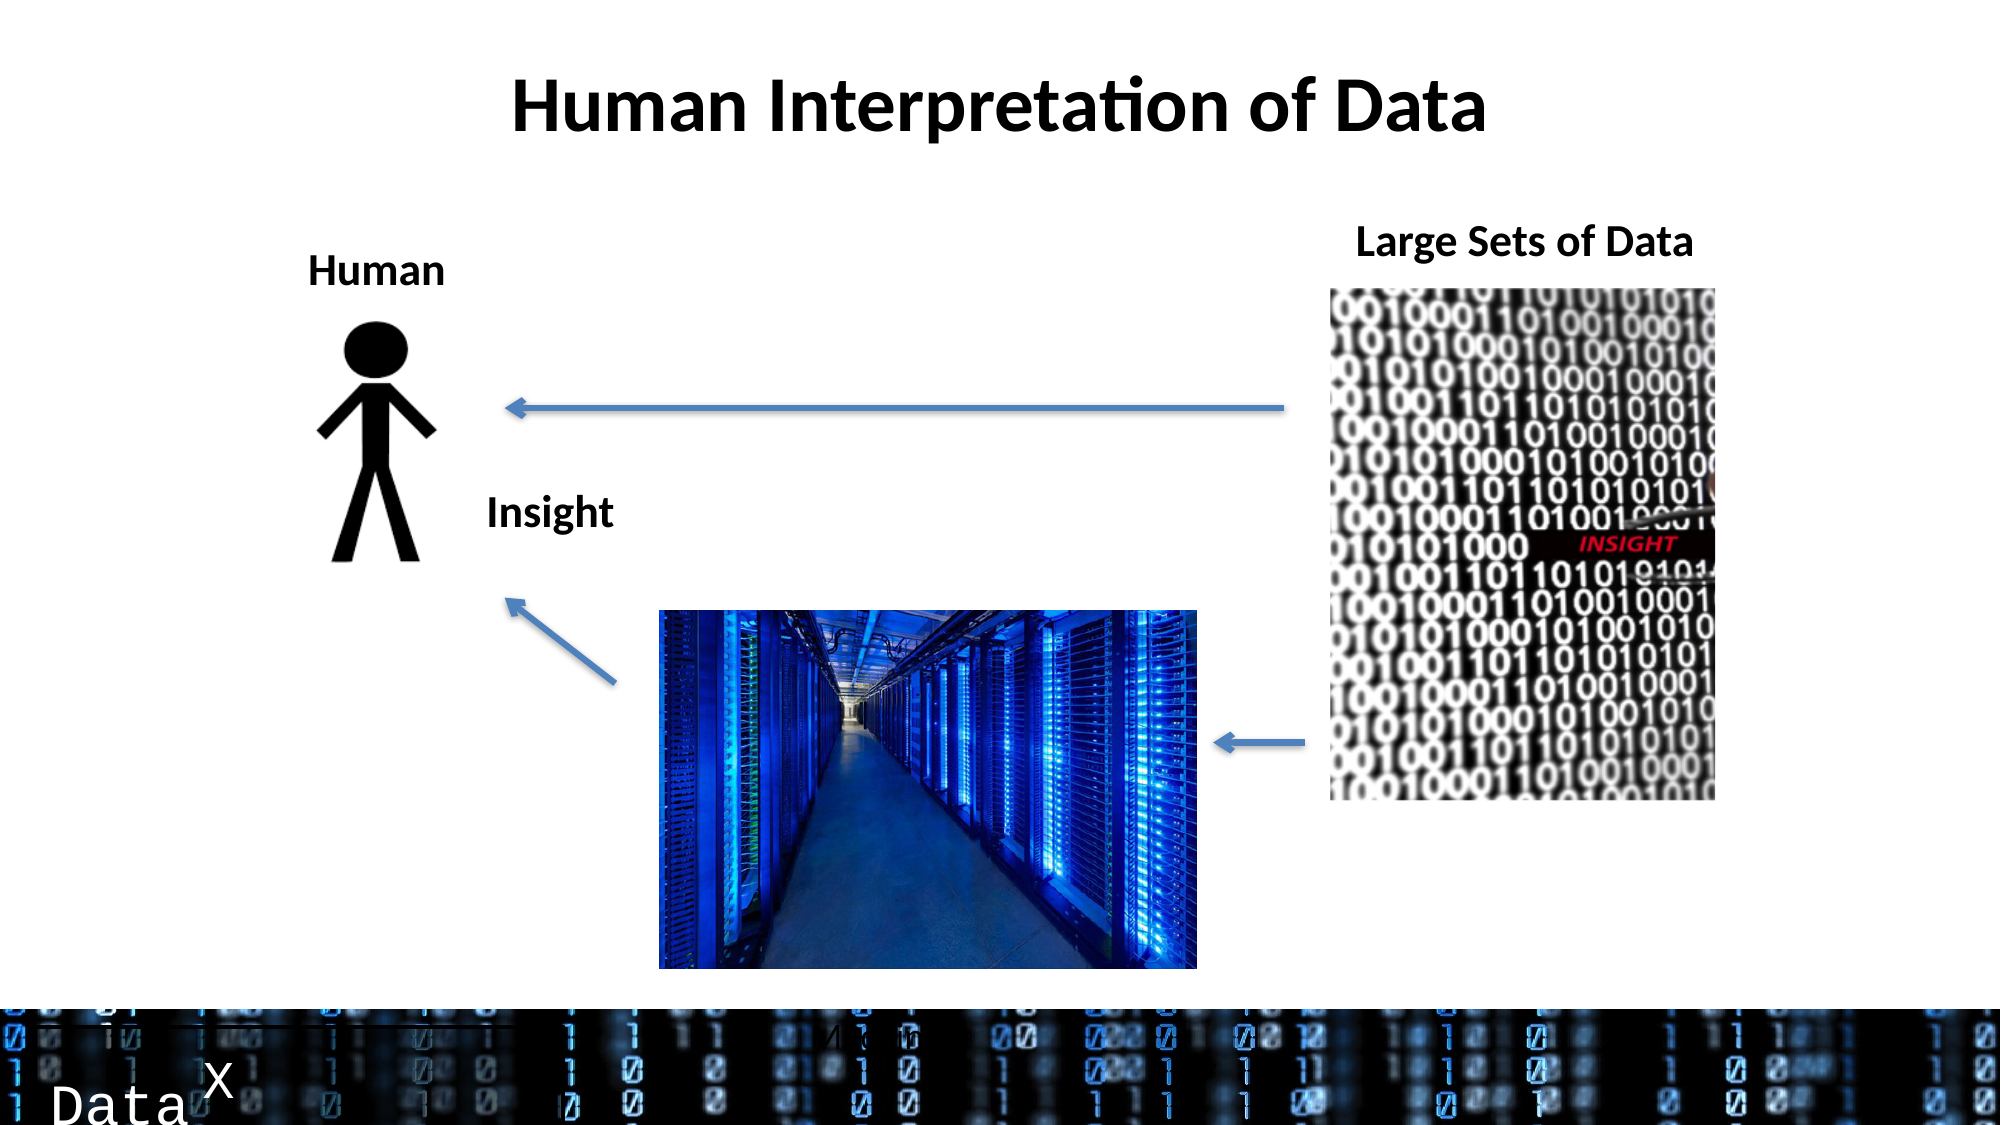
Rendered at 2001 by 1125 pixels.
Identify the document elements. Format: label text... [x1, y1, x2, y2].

text_box Large Sets of Data [1341, 202, 1710, 273]
text_box Human [293, 232, 461, 302]
picture [102, 1120, 110, 1125]
picture [93, 1110, 107, 1122]
text_box Insight [537, 474, 630, 544]
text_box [504, 597, 616, 684]
picture [249, 315, 533, 598]
text_box Machines [795, 1004, 973, 1064]
picture [59, 1091, 76, 1121]
picture [0, 1009, 2000, 1125]
title Human Interpretation of Data [99, 45, 1900, 155]
picture [659, 610, 1197, 969]
picture [37, 1029, 561, 1125]
picture [172, 1120, 180, 1125]
picture [1330, 287, 1716, 803]
picture [163, 1110, 177, 1122]
